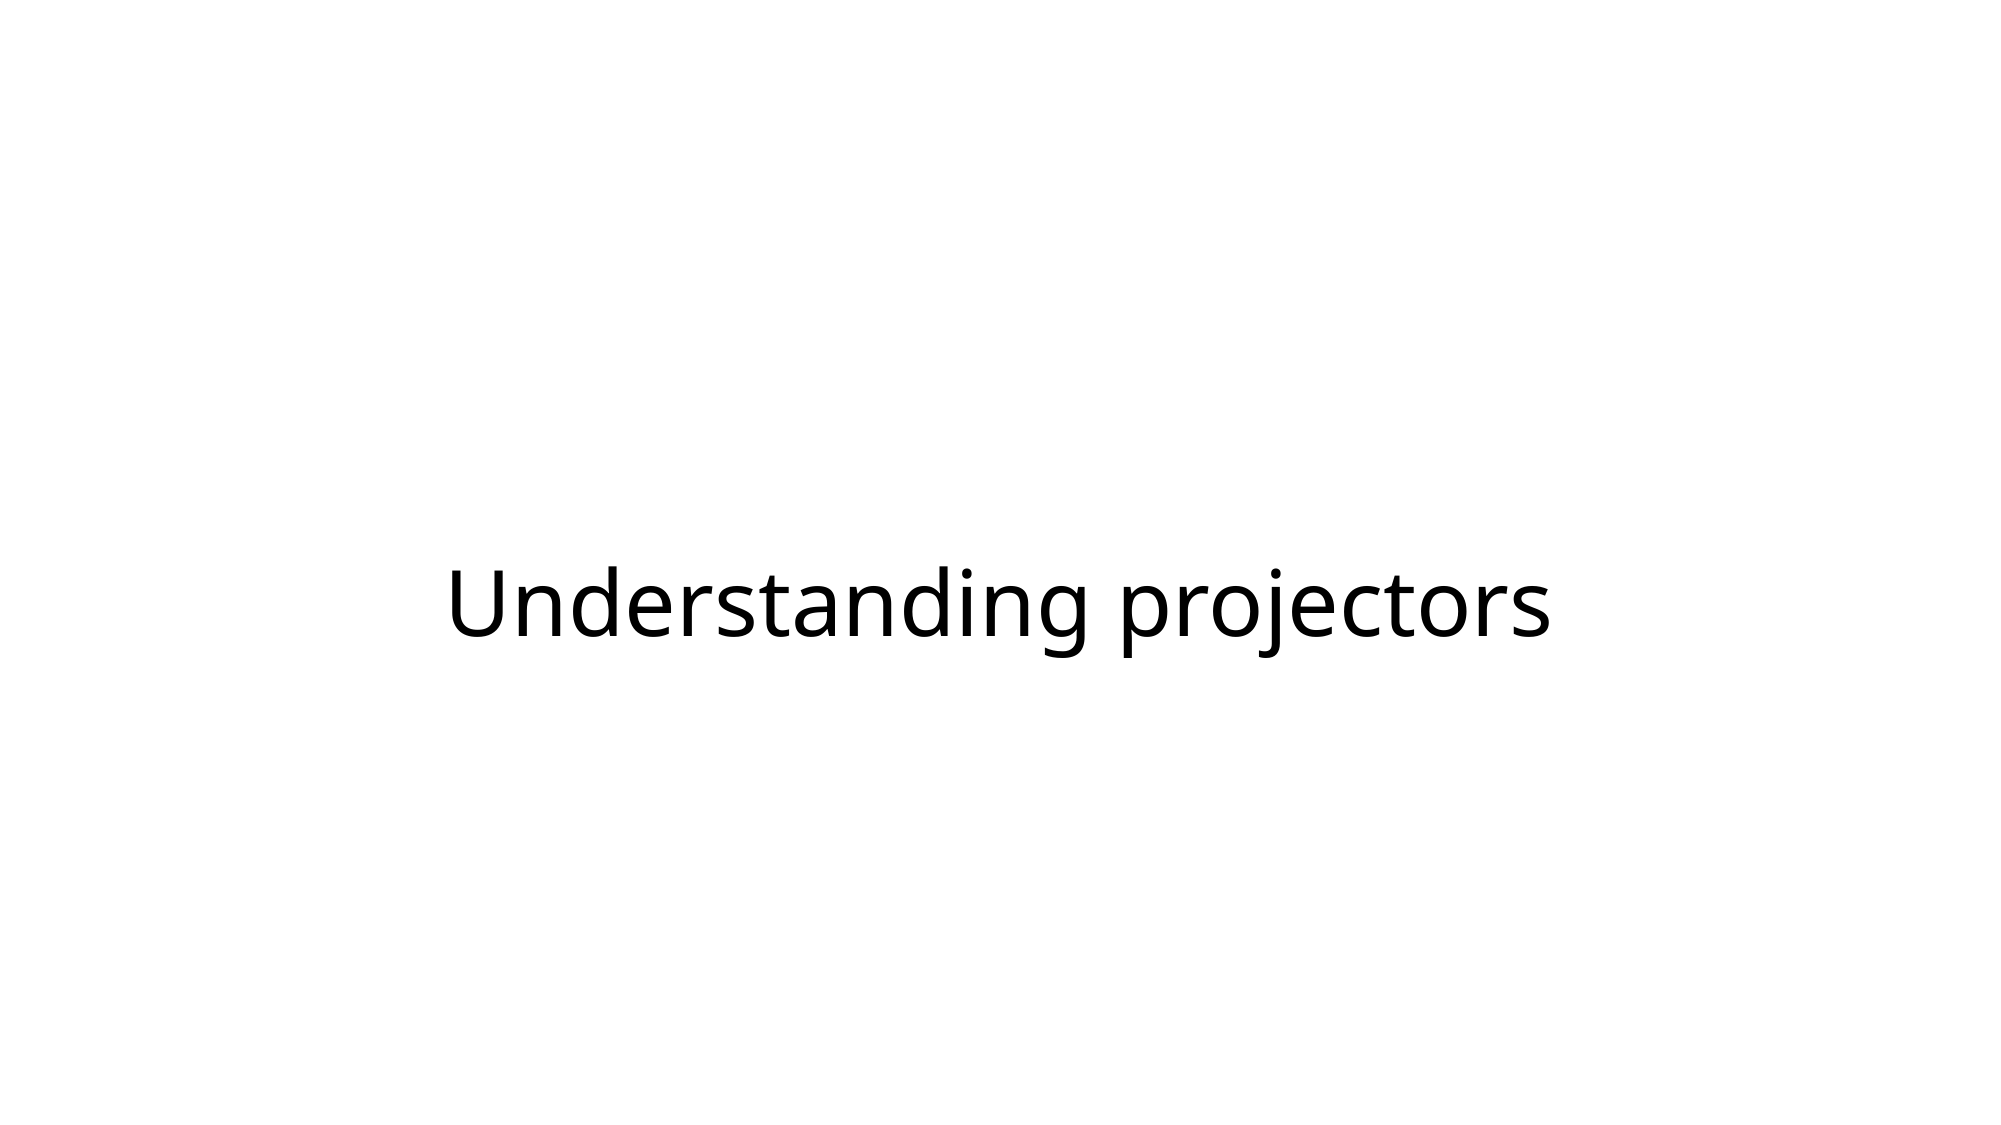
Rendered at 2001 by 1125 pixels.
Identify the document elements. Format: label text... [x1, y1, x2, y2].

text_box Understanding projectors [137, 498, 1863, 716]
